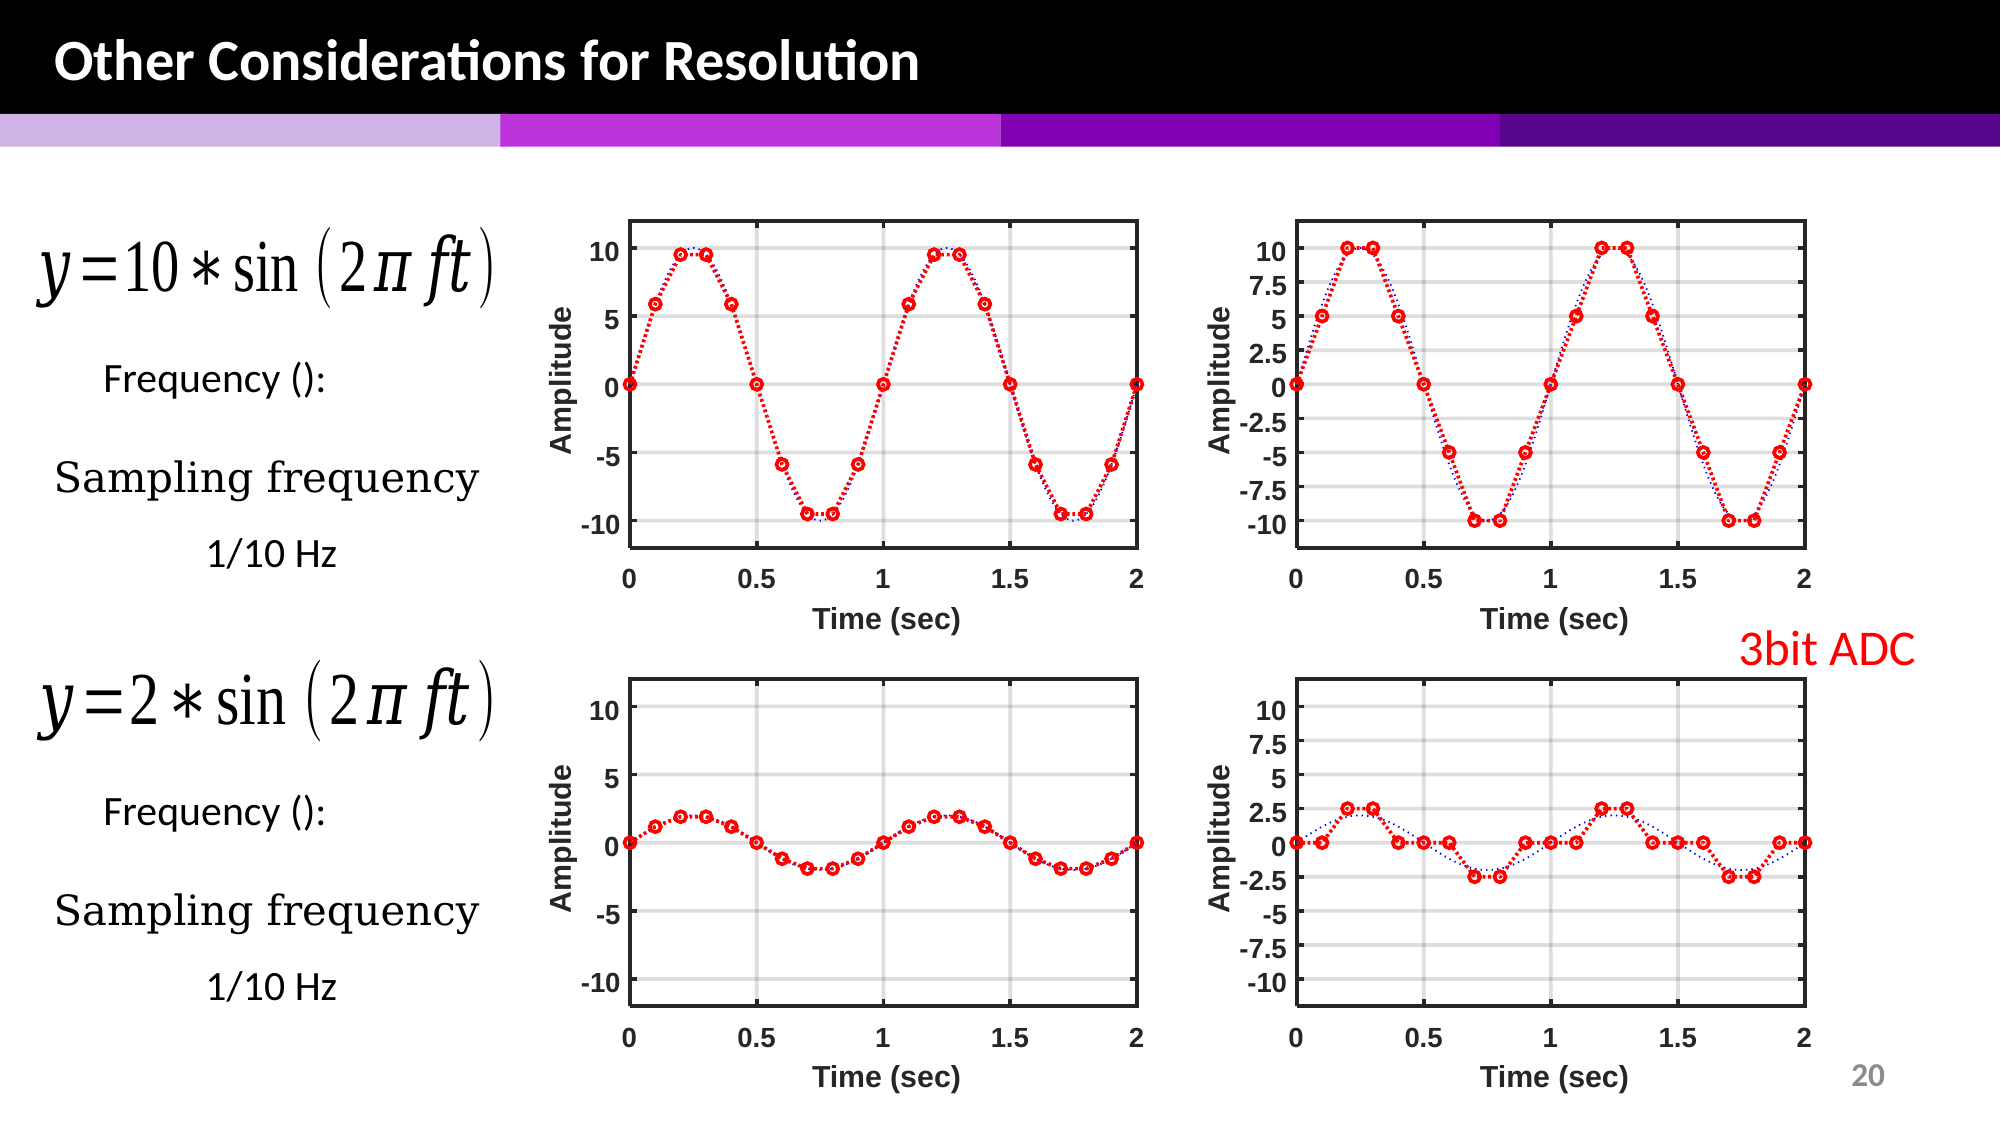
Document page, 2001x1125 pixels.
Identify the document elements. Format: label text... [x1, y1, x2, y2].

picture [432, 148, 1948, 1115]
list Other Considerations for Resolution [39, 1, 1964, 114]
